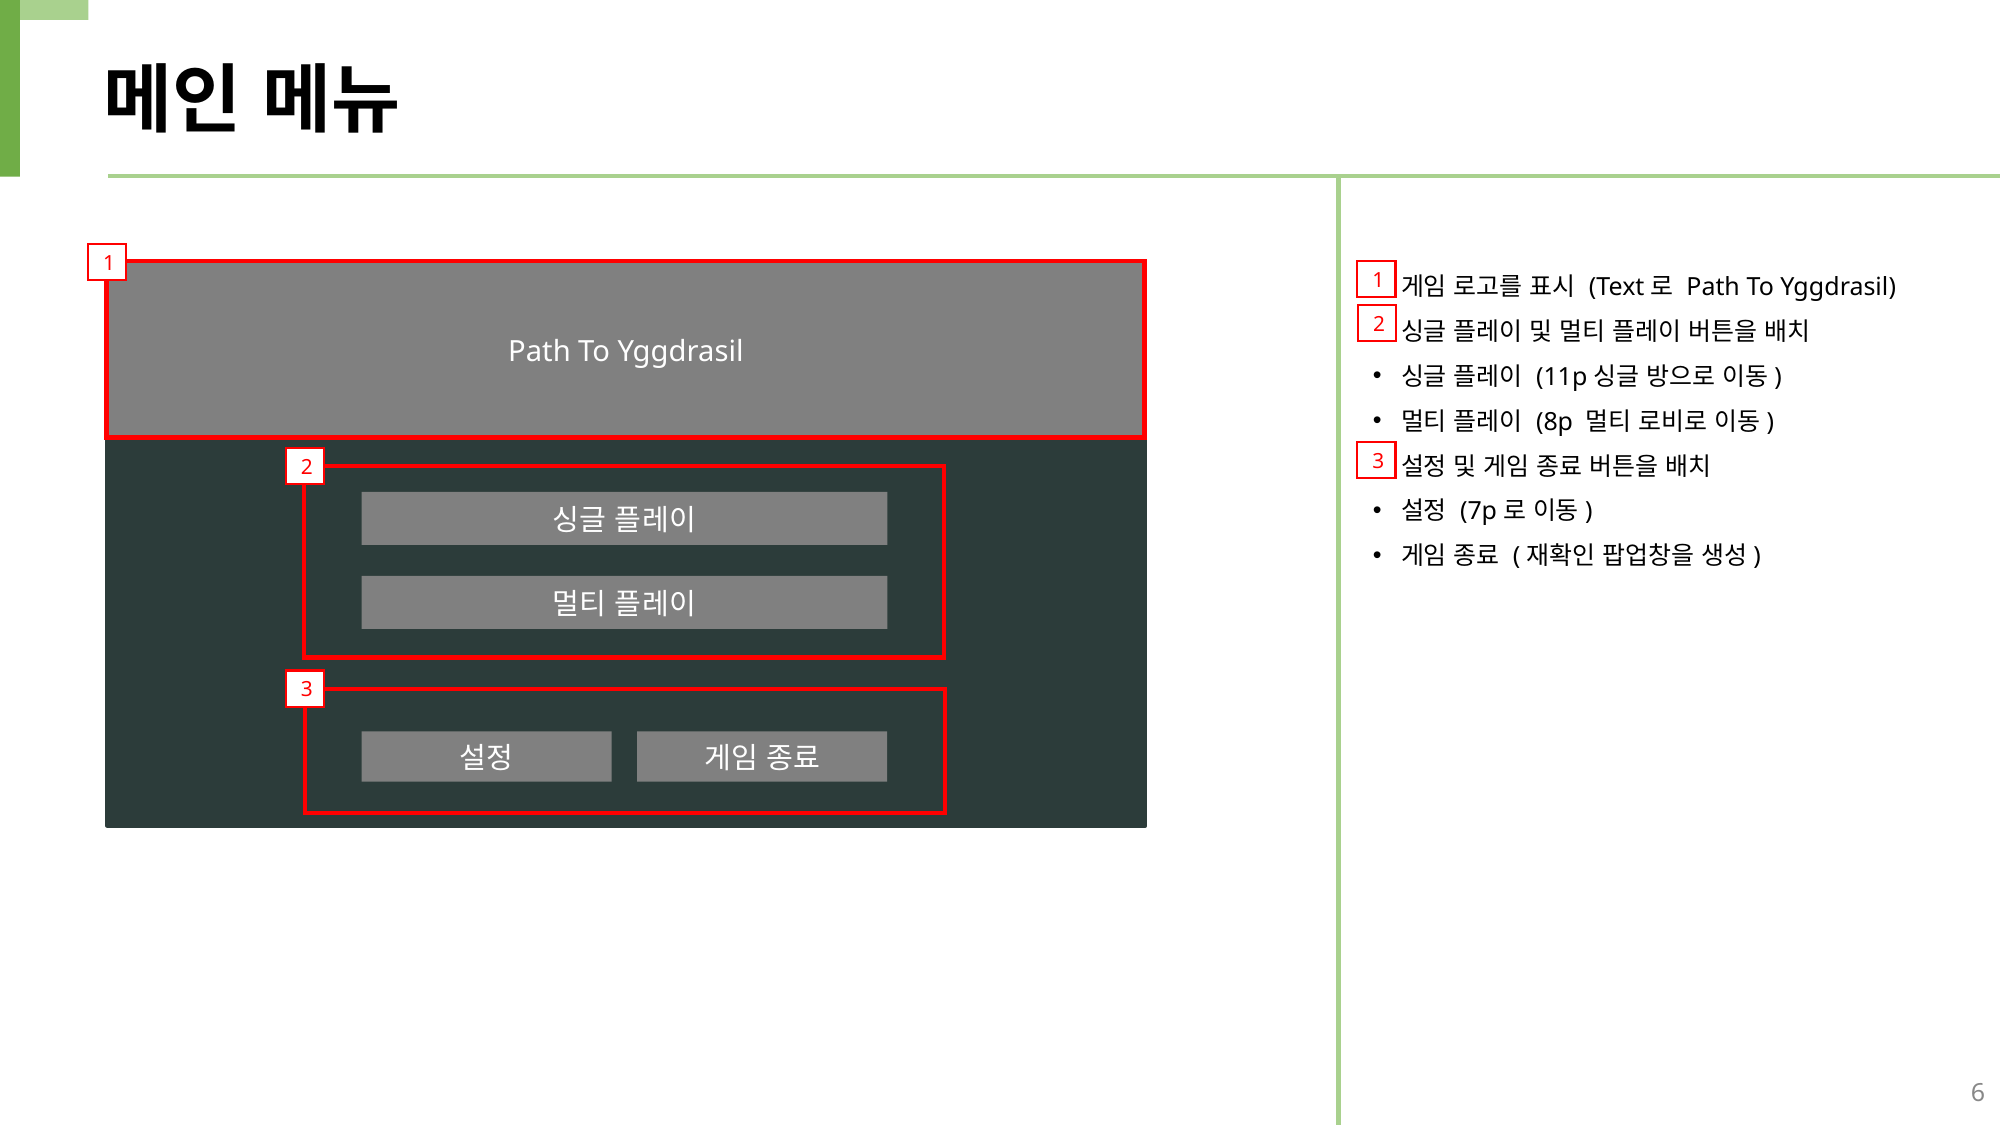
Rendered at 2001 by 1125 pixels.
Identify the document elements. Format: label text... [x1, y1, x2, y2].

text_box 게임 로고를 표시 (Text로 Path To Yggdrasil) 싱글 플레이 및 멀티 플레이 버튼을 배치 싱글 플레이 (11p싱글 방으로 이동) 멀티 플레이 (8p 멀티 로비로 이동) 설정 및 게임 종료 버튼을 배치 설정 (7p로 이동) 게임 종료 (재확인 팝업창을 생성) [1358, 248, 2000, 578]
text_box [106, 261, 1145, 438]
text_box 1 [1357, 261, 1396, 298]
text_box [304, 688, 946, 813]
slide_number 6 [1550, 1063, 2000, 1123]
text_box [303, 466, 945, 658]
text_box 3 [285, 670, 324, 707]
text_box [105, 440, 1147, 828]
text_box 1 [88, 244, 127, 281]
text_box 2 [1358, 304, 1397, 341]
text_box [0, 0, 1646, 177]
text_box 3 [1357, 441, 1396, 478]
text_box 2 [285, 448, 324, 485]
